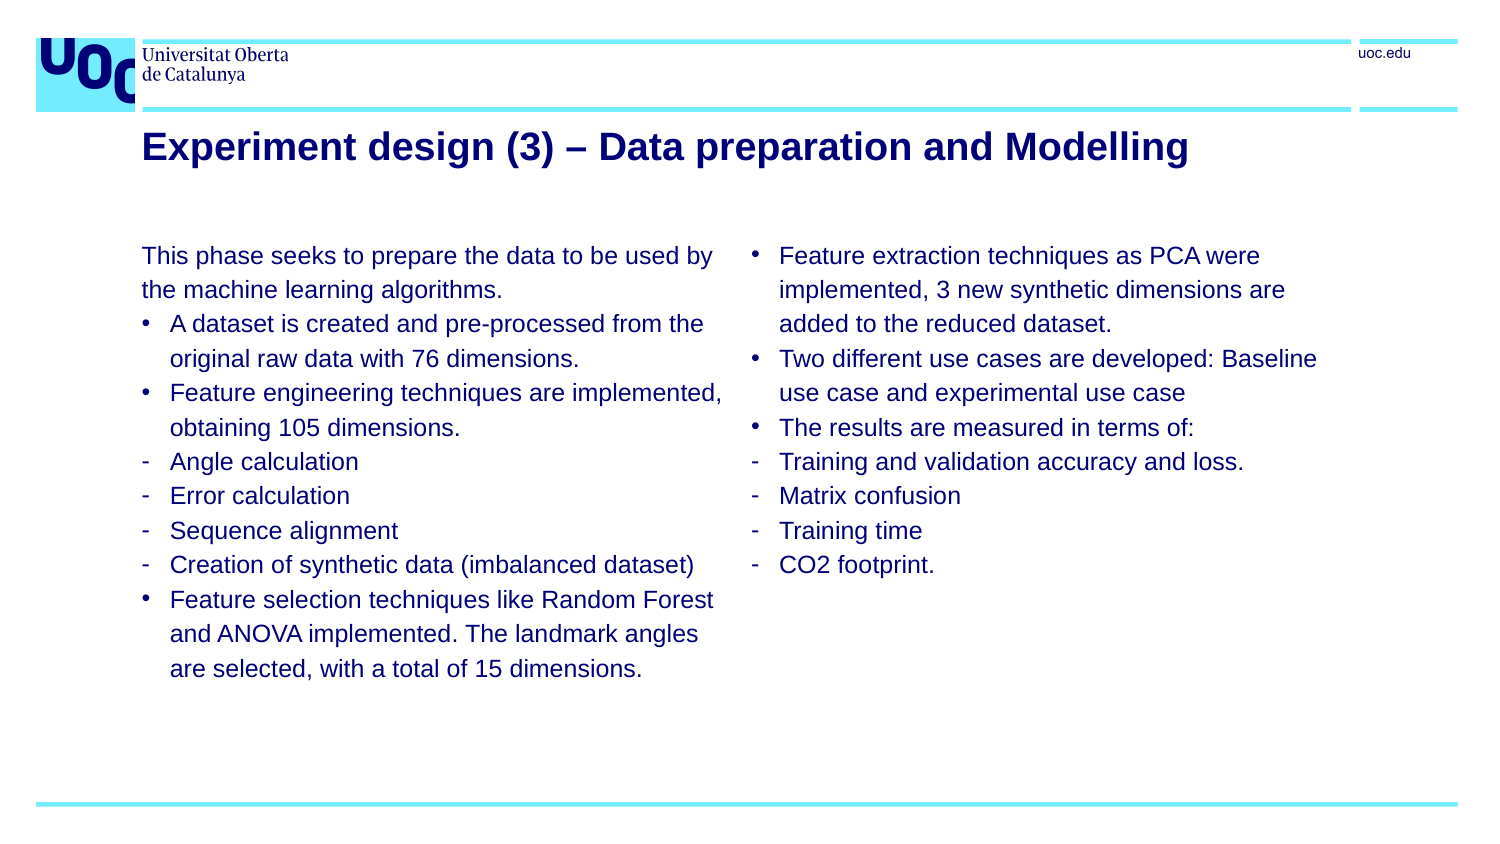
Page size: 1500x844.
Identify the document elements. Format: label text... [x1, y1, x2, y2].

picture [142, 47, 288, 84]
text_box Feature extraction techniques as PCA were implemented, 3 new synthetic dimensions are added to the reduced dataset. Two different use cases are developed: Baseline use case and experimental use case The results are measured in terms of: Training and validation accuracy and loss. Matrix confusion Training time CO2 footprint. [736, 219, 1360, 726]
picture [1359, 47, 1410, 58]
picture [36, 38, 135, 112]
title Experiment design (3) – Data preparation and Modelling [126, 106, 1346, 179]
list This phase seeks to prepare the data to be used by the machine learning algorithms. A dataset is created and pre-processed from the original raw data with 76 dimensions. Feature engineering techniques are implemented, obtaining 105 dimensions. Angle calculation Error calculation Sequence alignment Creation of synthetic data (imbalanced dataset) Feature selection techniques like Random Forest and ANOVA implemented. The landmark angles are selected, with a total of 15 dimensions. [126, 219, 736, 726]
